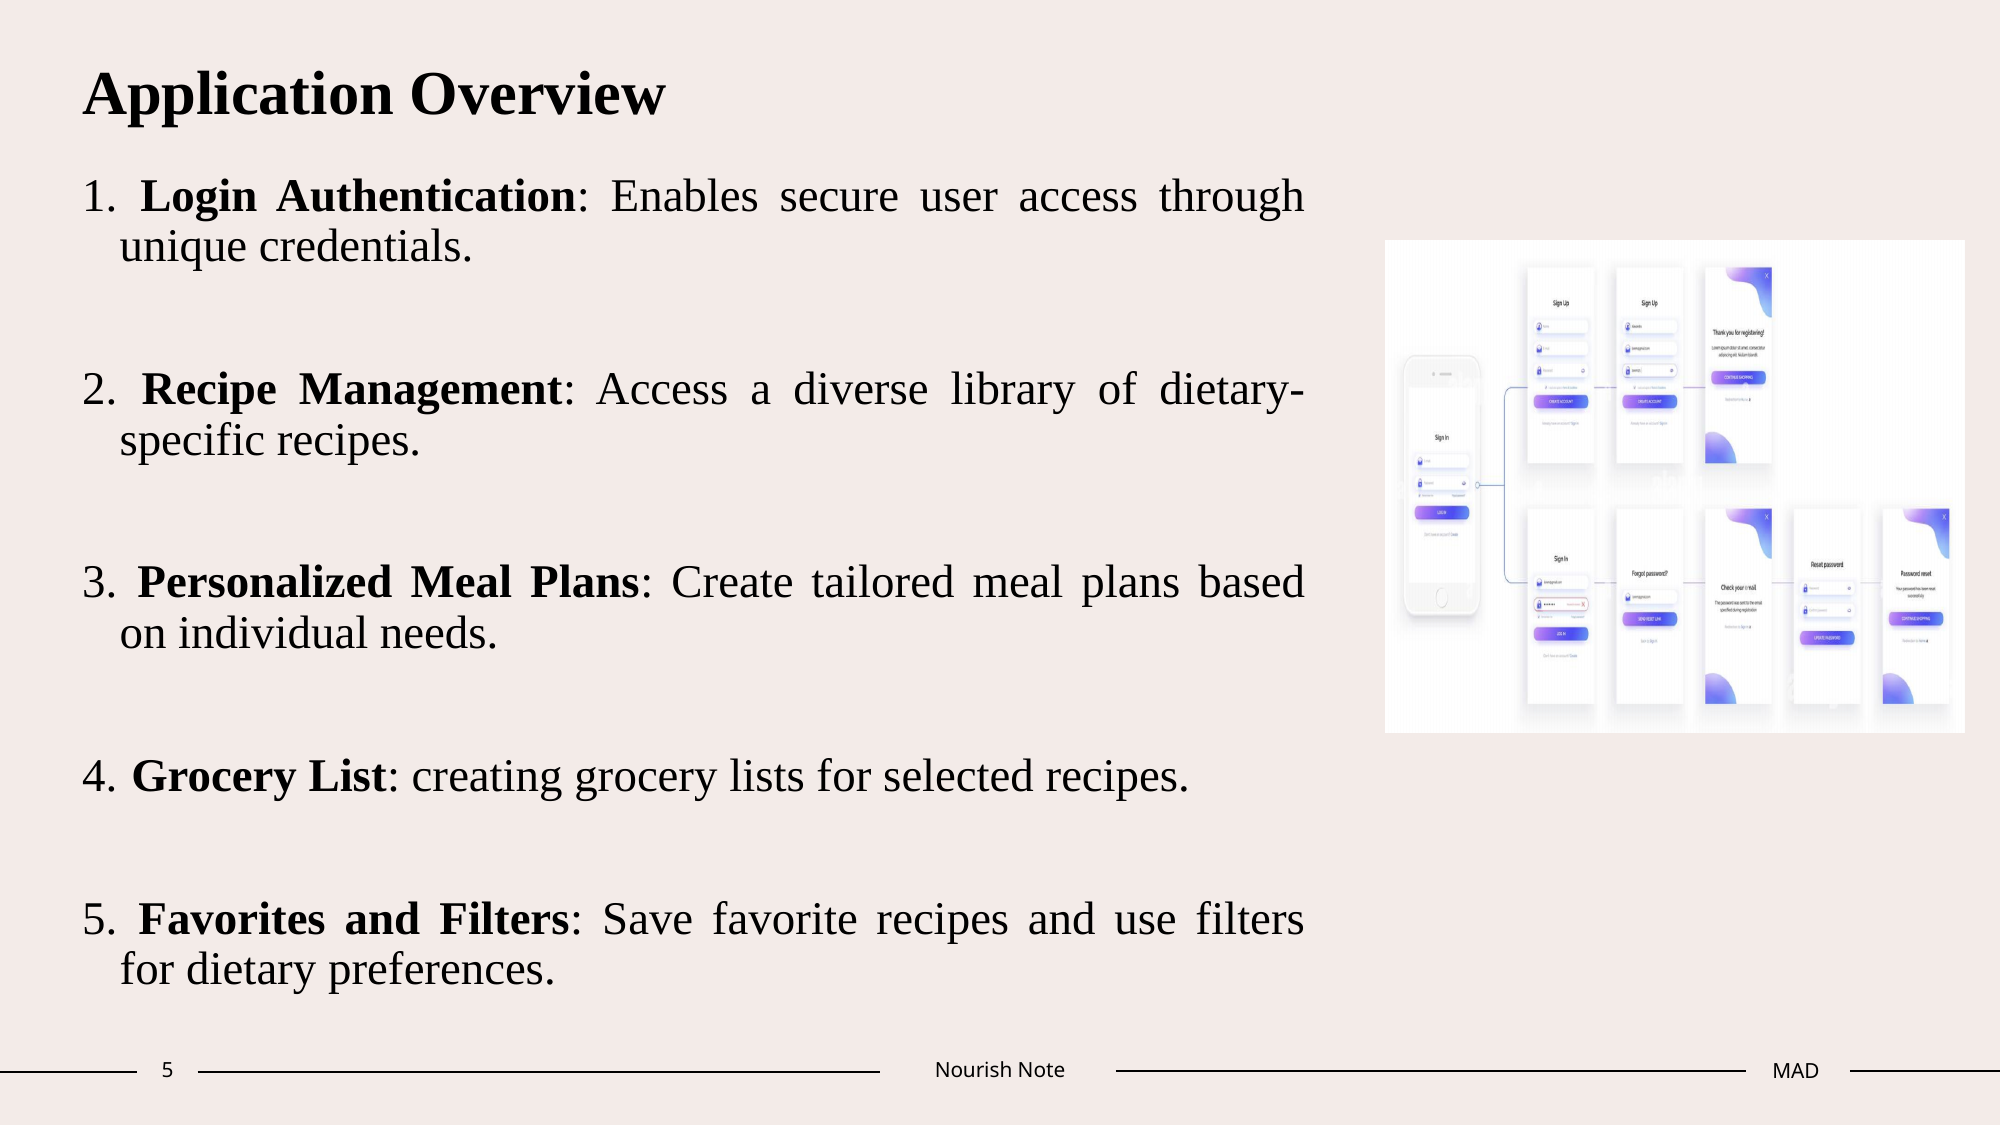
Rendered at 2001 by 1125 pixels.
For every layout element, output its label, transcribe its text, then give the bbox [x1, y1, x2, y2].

slide_number 5 [137, 1050, 198, 1091]
picture [1385, 240, 1965, 733]
footer Nourish Note [879, 1050, 1120, 1091]
slide_number MAD [1743, 1050, 1849, 1091]
list Login Authentication: Enables secure user access through unique credentials. Recipe Management: Access a diverse library of dietary-specific recipes. Personalized Meal Plans: Create tailored meal plans based on individual needs. Grocery List: creating grocery lists for selected recipes. Favorites and Filters: Save favorite recipes and use filters for dietary preferences. [67, 163, 1322, 846]
title Application Overview [67, 44, 1693, 211]
